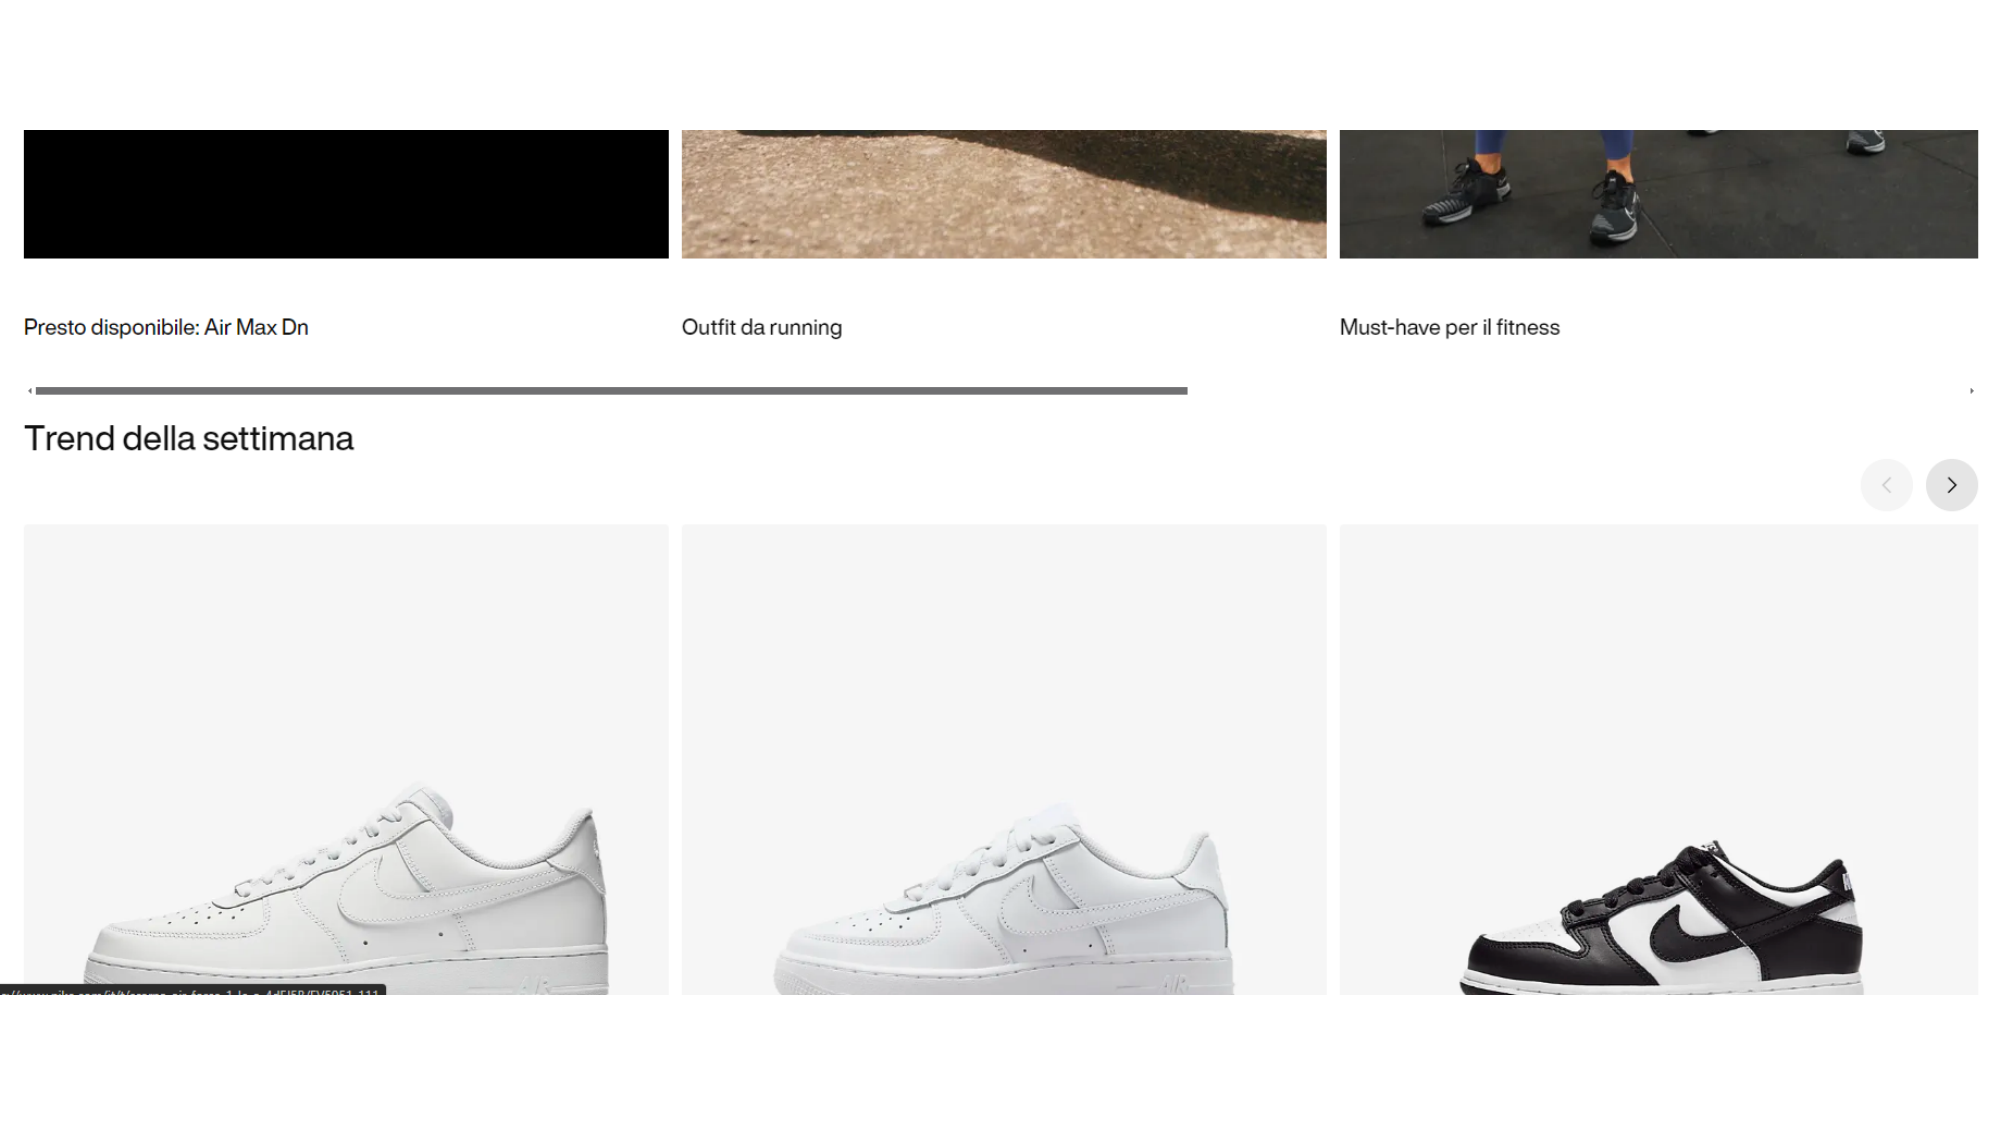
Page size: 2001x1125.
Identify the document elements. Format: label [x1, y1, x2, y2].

picture [0, 130, 2000, 995]
